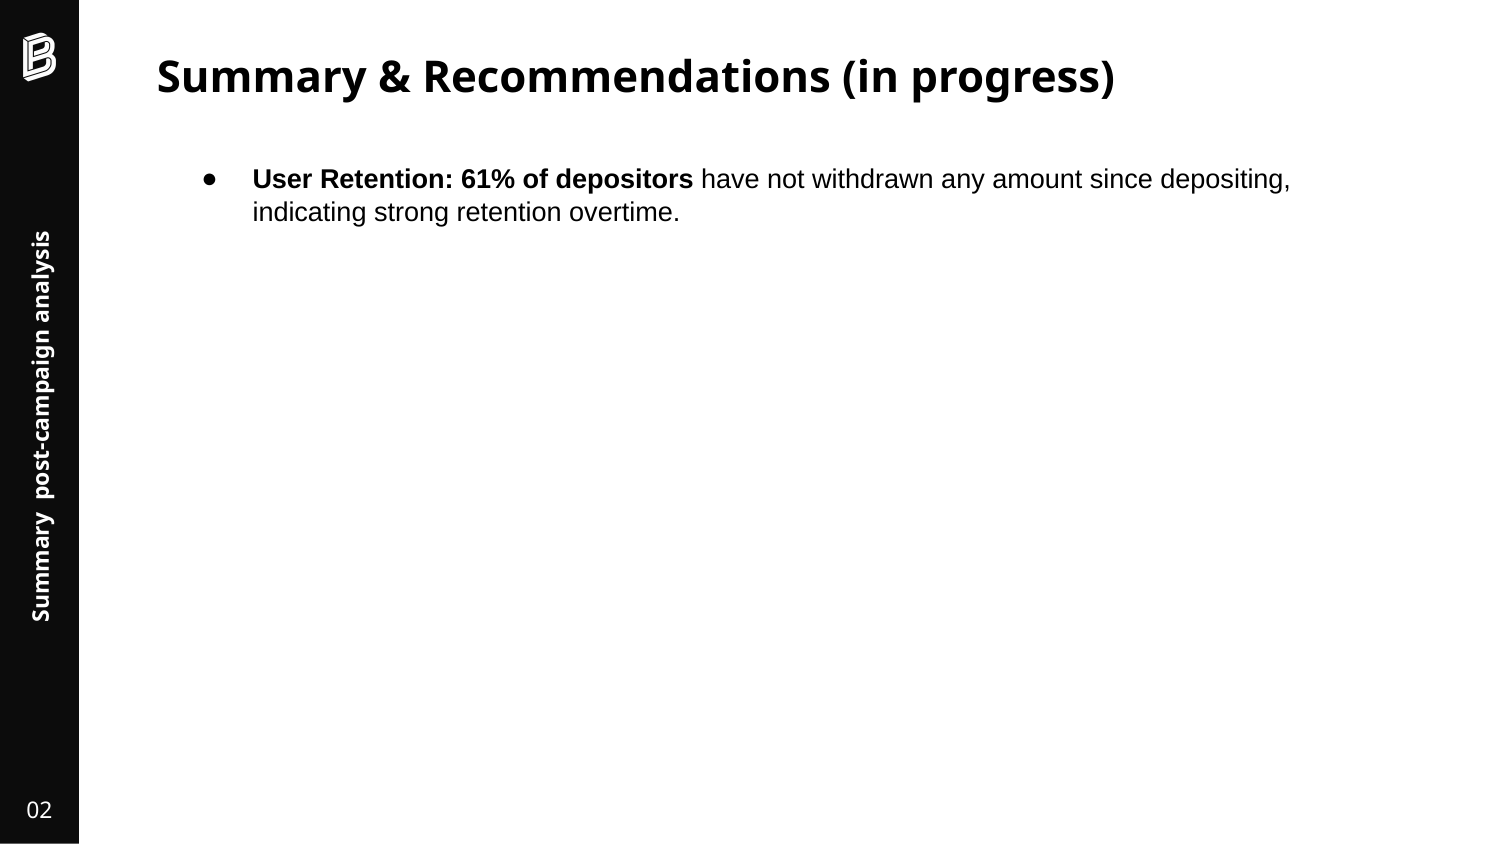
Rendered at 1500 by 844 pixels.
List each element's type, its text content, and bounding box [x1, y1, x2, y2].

text_box Summary post-campaign analysis [7, 157, 72, 771]
title Summary & Recommendations (in progress) [145, 37, 1500, 131]
text_box User Retention: 61% of depositors have not withdrawn any amount since depositing, indicating strong retention overtime. [162, 146, 1386, 275]
picture [3, 21, 76, 93]
